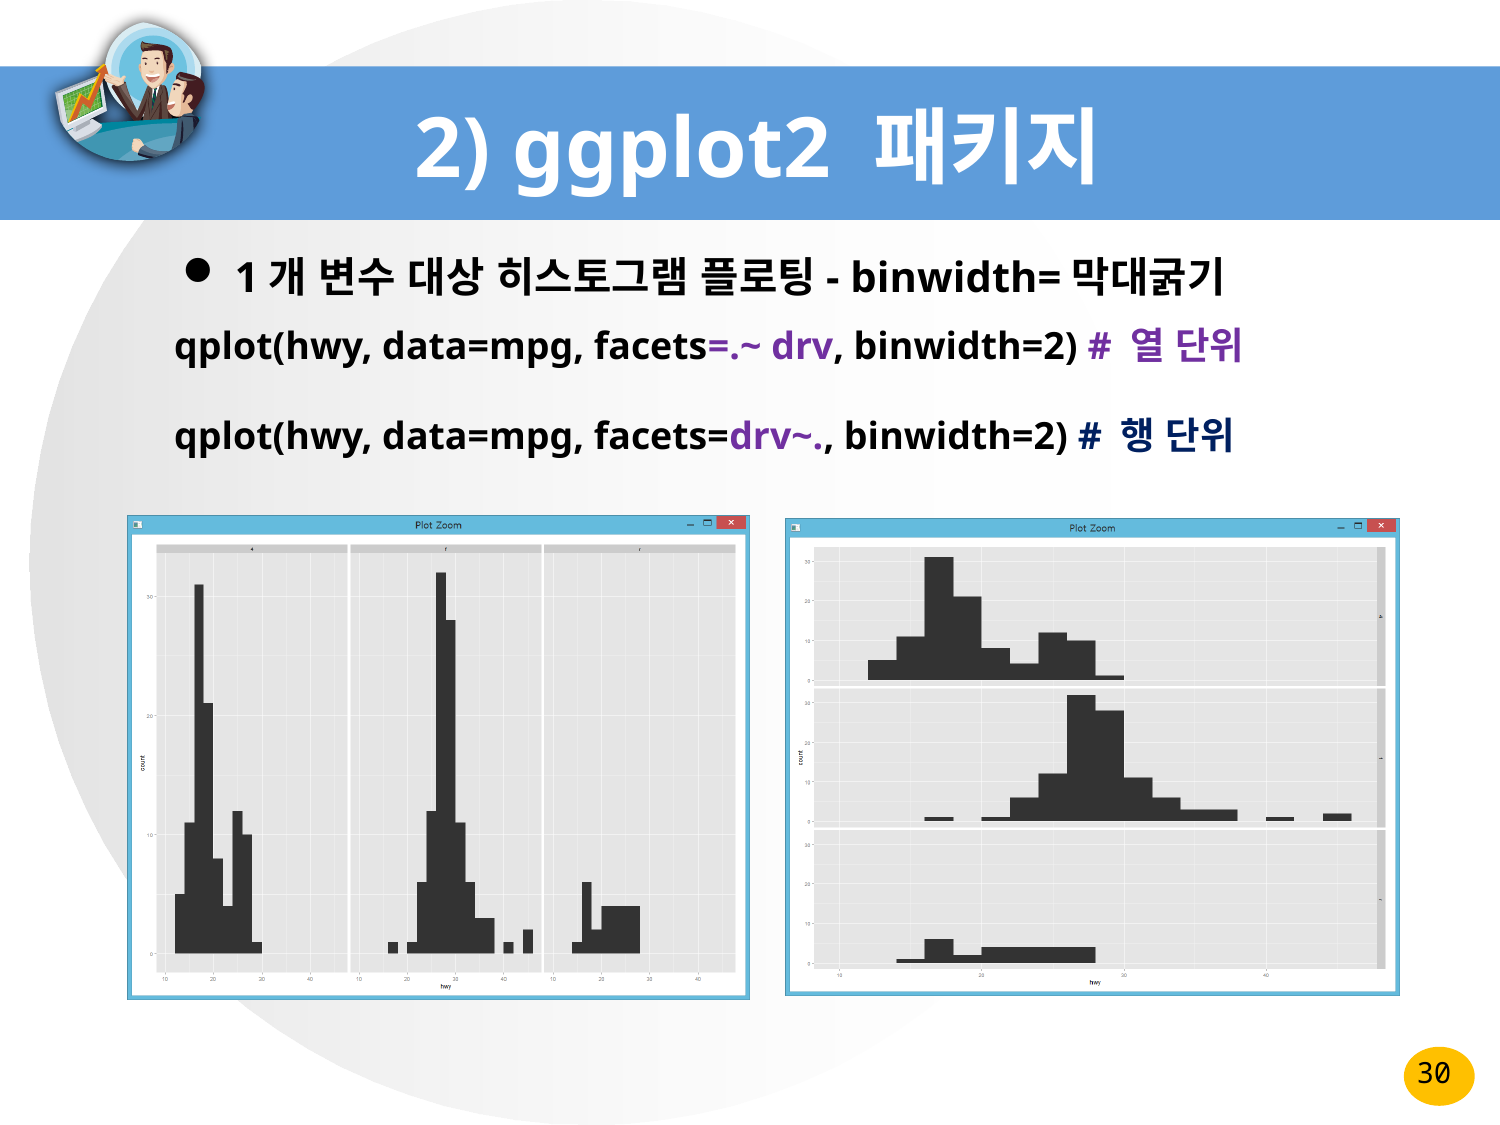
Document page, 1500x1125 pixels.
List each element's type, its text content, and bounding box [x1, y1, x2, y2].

text_box qplot(hwy, data=mpg, facets=.~ drv, binwidth=2) # 열 단위 qplot(hwy, data=mpg, facets=drv~., binwidth=2) # 행 단위 [159, 314, 1429, 465]
slide_number 30 [1368, 1046, 1500, 1090]
title 2) ggplot2 패키지 [17, 87, 1500, 200]
picture [785, 517, 1400, 996]
text_box 1개 변수 대상 히스토그램 플로팅- binwidth=막대굵기 [167, 243, 1241, 309]
picture [127, 514, 751, 1000]
